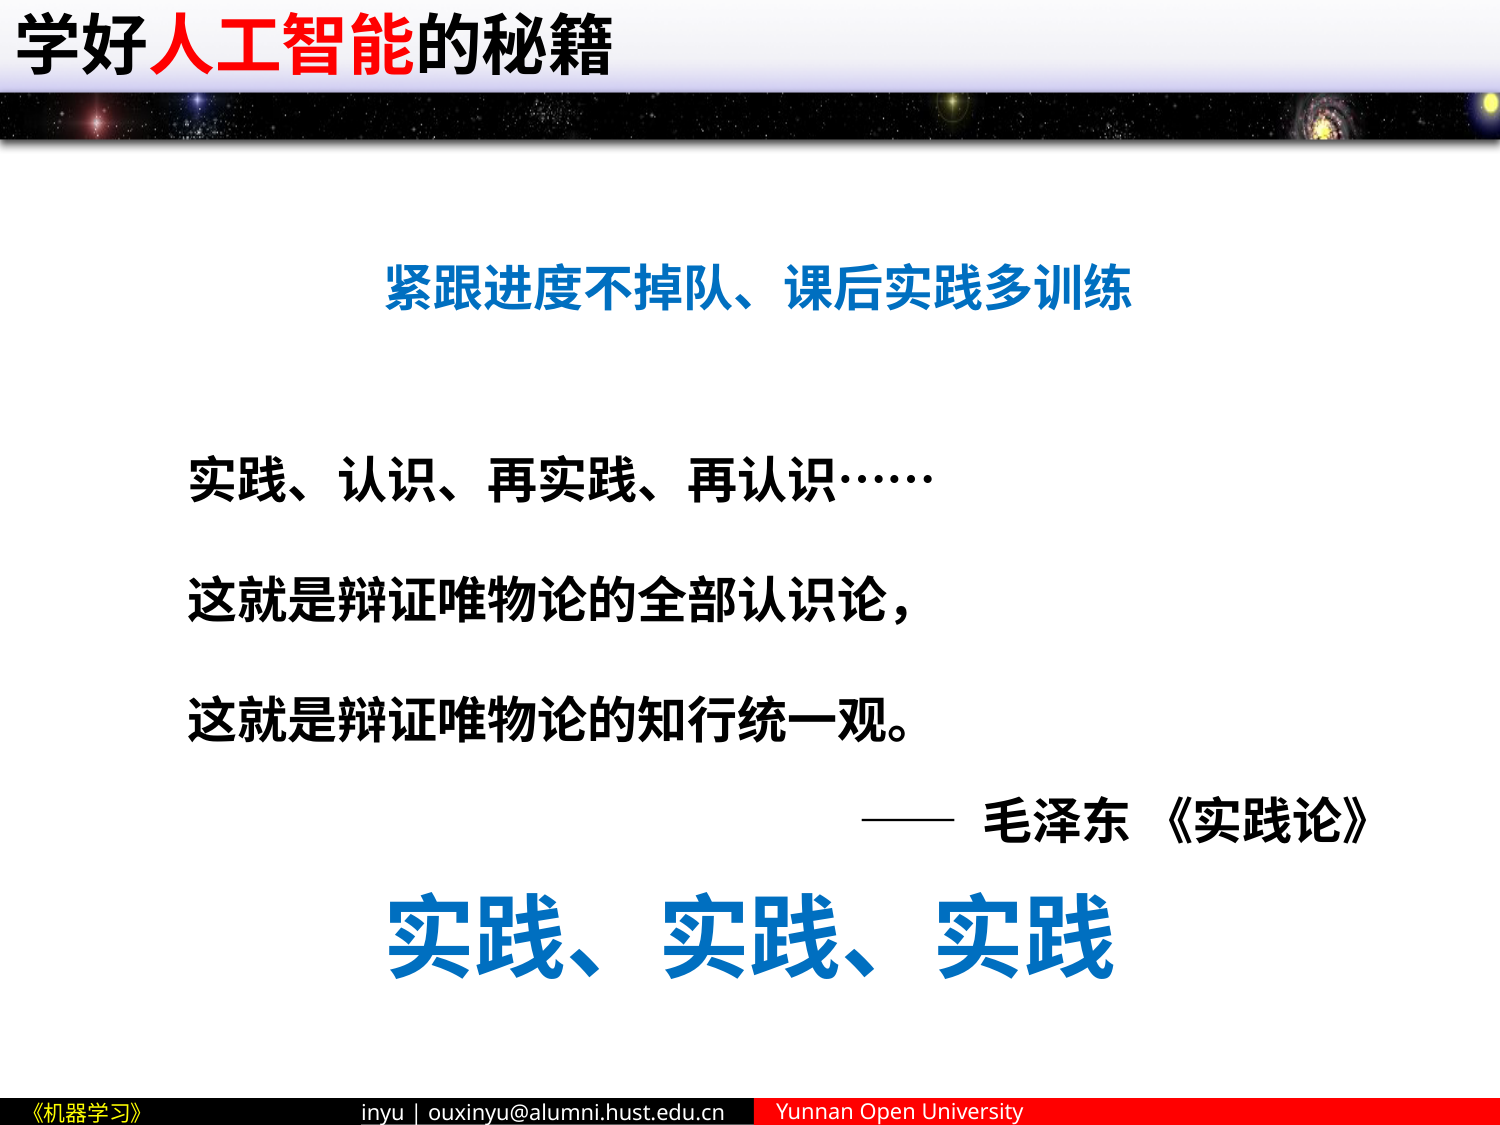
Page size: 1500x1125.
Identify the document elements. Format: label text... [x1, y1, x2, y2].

text_box 紧跟进度不掉队、课后实践多训练 [381, 254, 1136, 317]
text_box —— 毛泽东 《实践论》 [856, 787, 1399, 850]
title 学好人工智能的秘籍 [0, 3, 1240, 94]
text_box 实践、实践、实践 [381, 877, 1119, 990]
picture [0, 0, 1500, 1098]
text_box 实践、认识、再实践、再认识…… 这就是辩证唯物论的全部认识论， 这就是辩证唯物论的知行统一观。 [185, 446, 940, 749]
